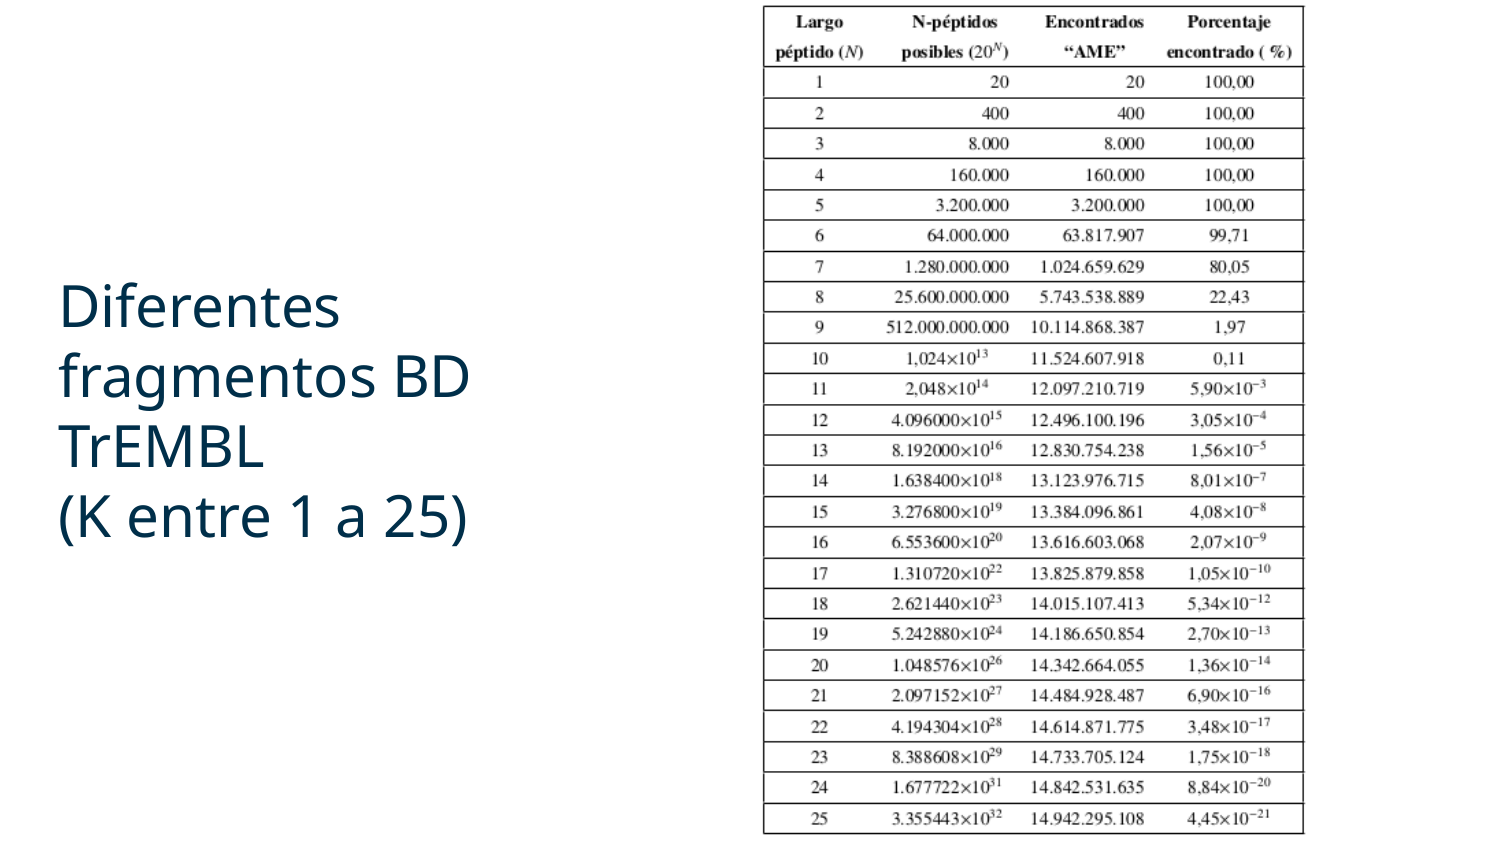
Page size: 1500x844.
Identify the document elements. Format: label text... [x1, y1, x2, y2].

title Diferentes fragmentos BD TrEMBL (K entre 1 a 25) [43, 253, 562, 590]
picture [755, 0, 1315, 844]
